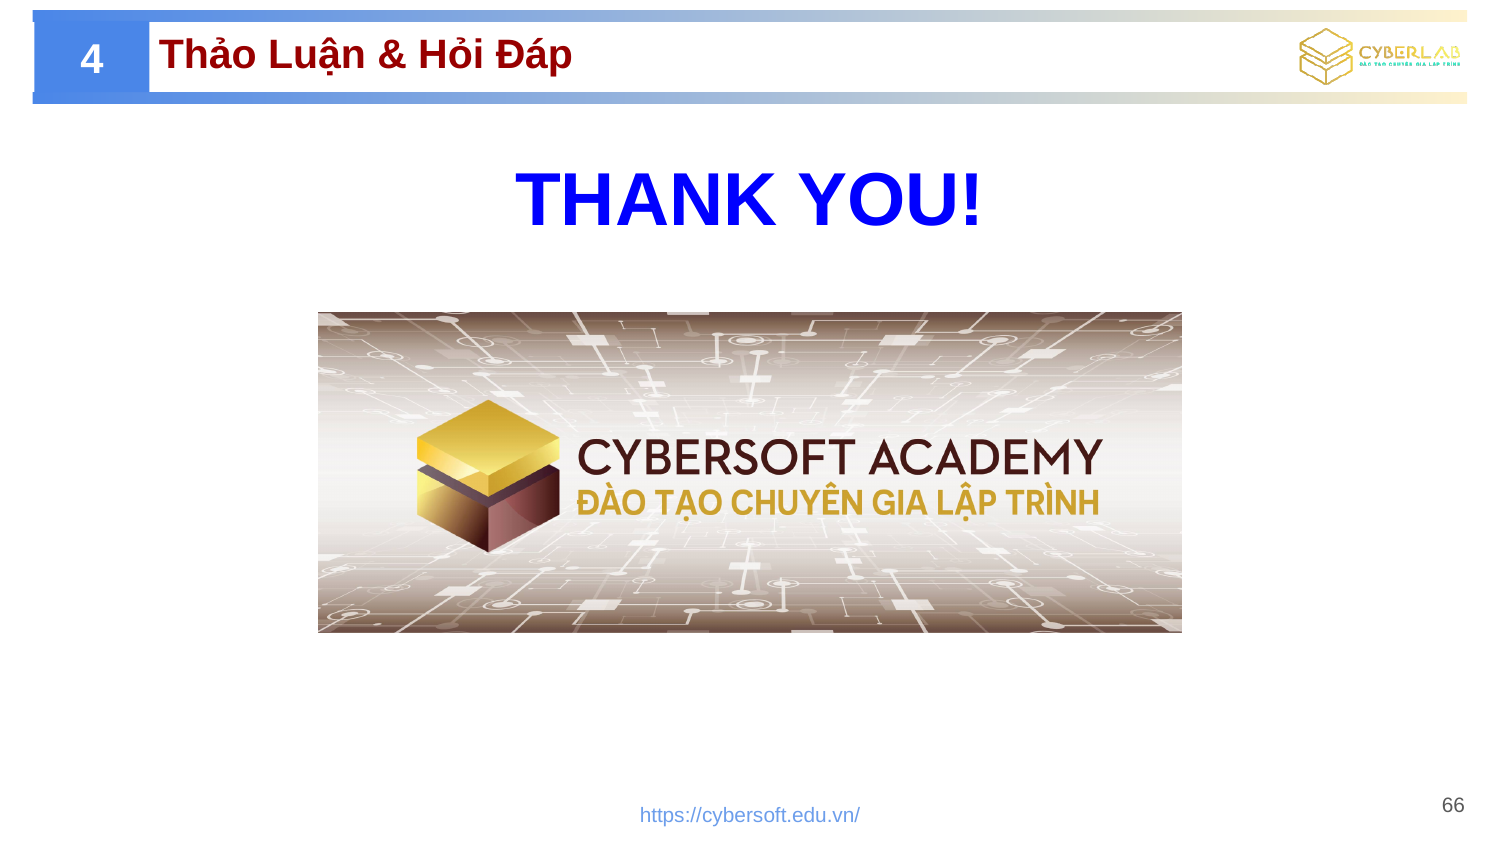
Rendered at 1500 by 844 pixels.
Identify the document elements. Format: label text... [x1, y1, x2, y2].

text_box 4 [34, 20, 150, 93]
picture [1449, 28, 1468, 85]
slide_number 66 [1389, 782, 1480, 830]
text_box THANK YOU! [336, 135, 1164, 256]
picture [317, 312, 1183, 633]
title Thảo Luận & Hỏi Đáp [143, 12, 1449, 92]
